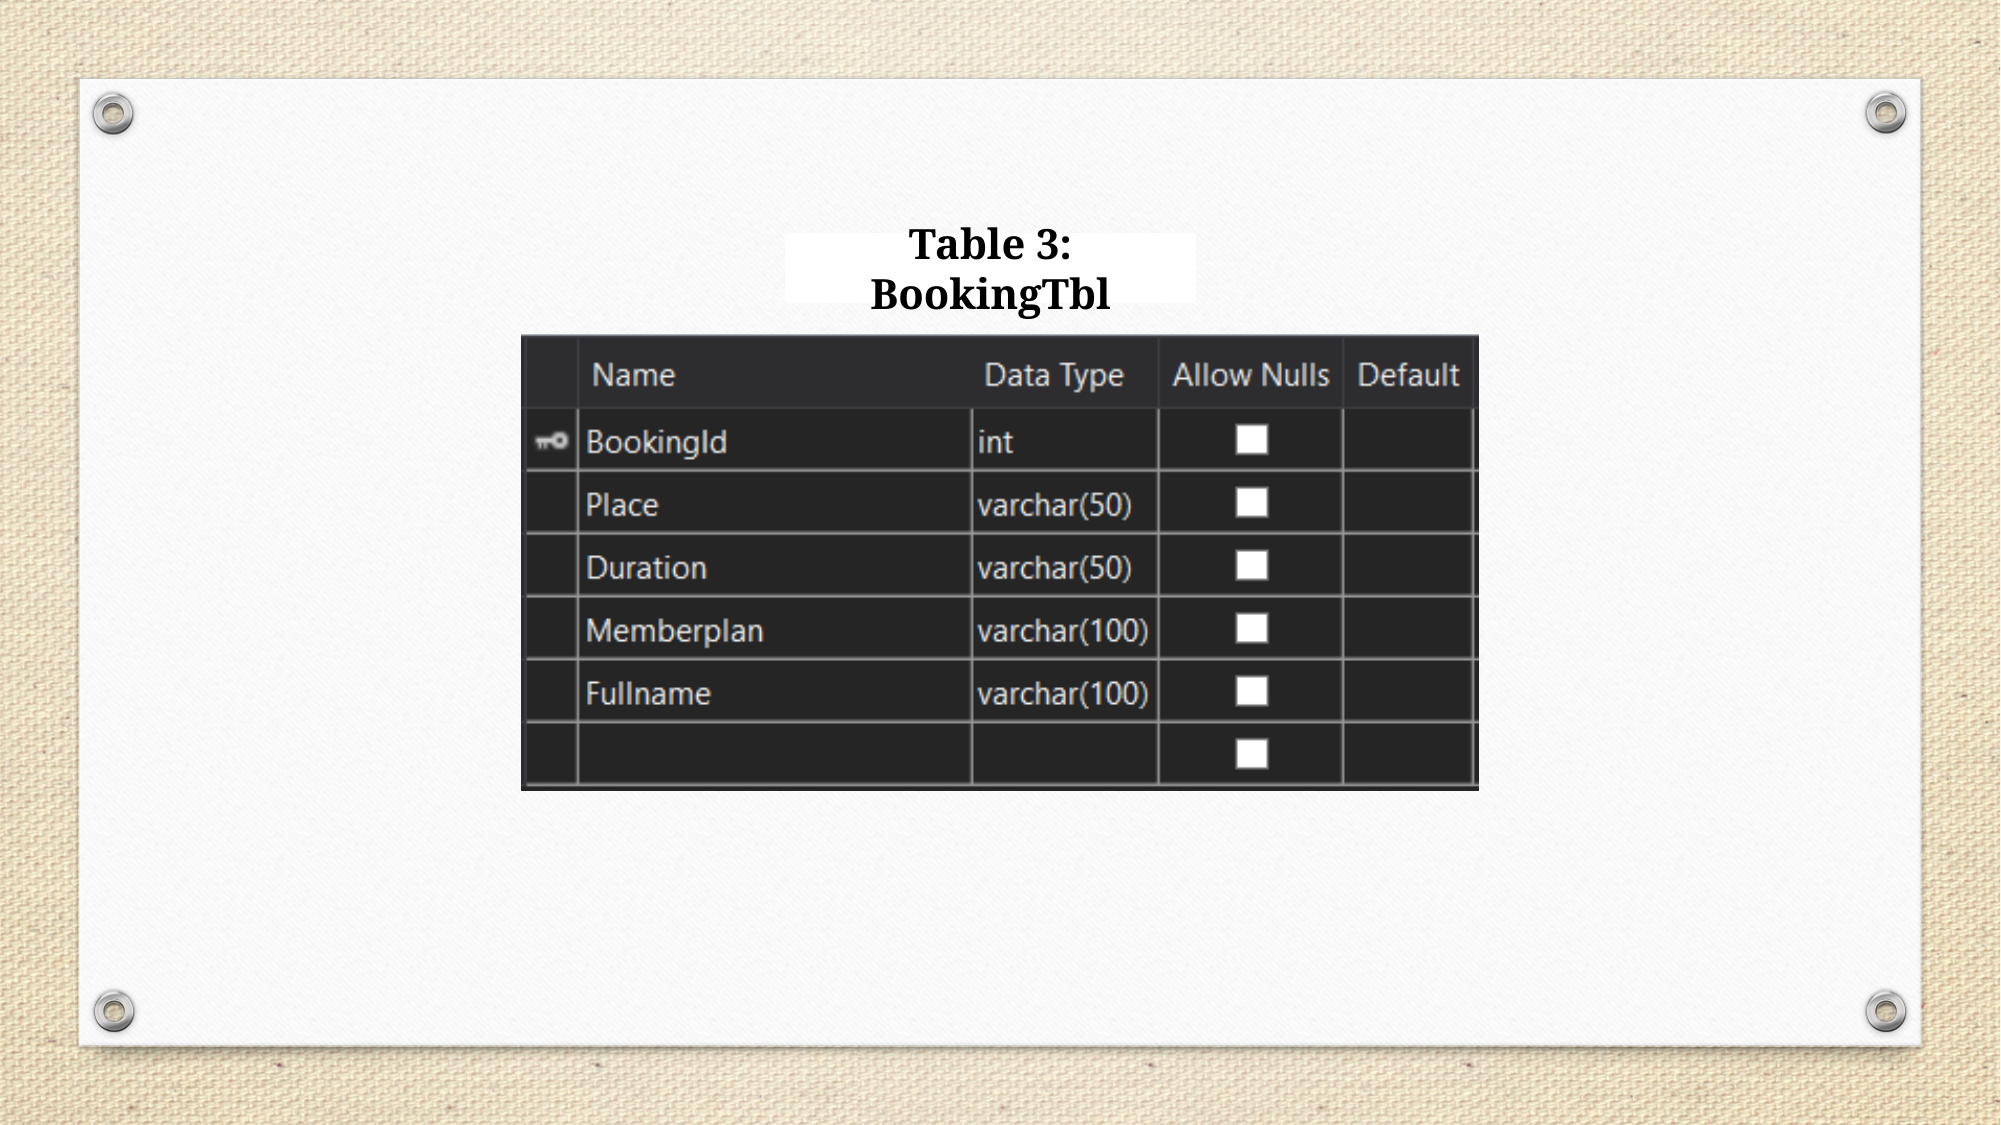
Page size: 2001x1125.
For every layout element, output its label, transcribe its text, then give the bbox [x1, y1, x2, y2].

text_box Table 3: BookingTbl [785, 233, 1196, 303]
picture [0, 0, 2001, 1125]
